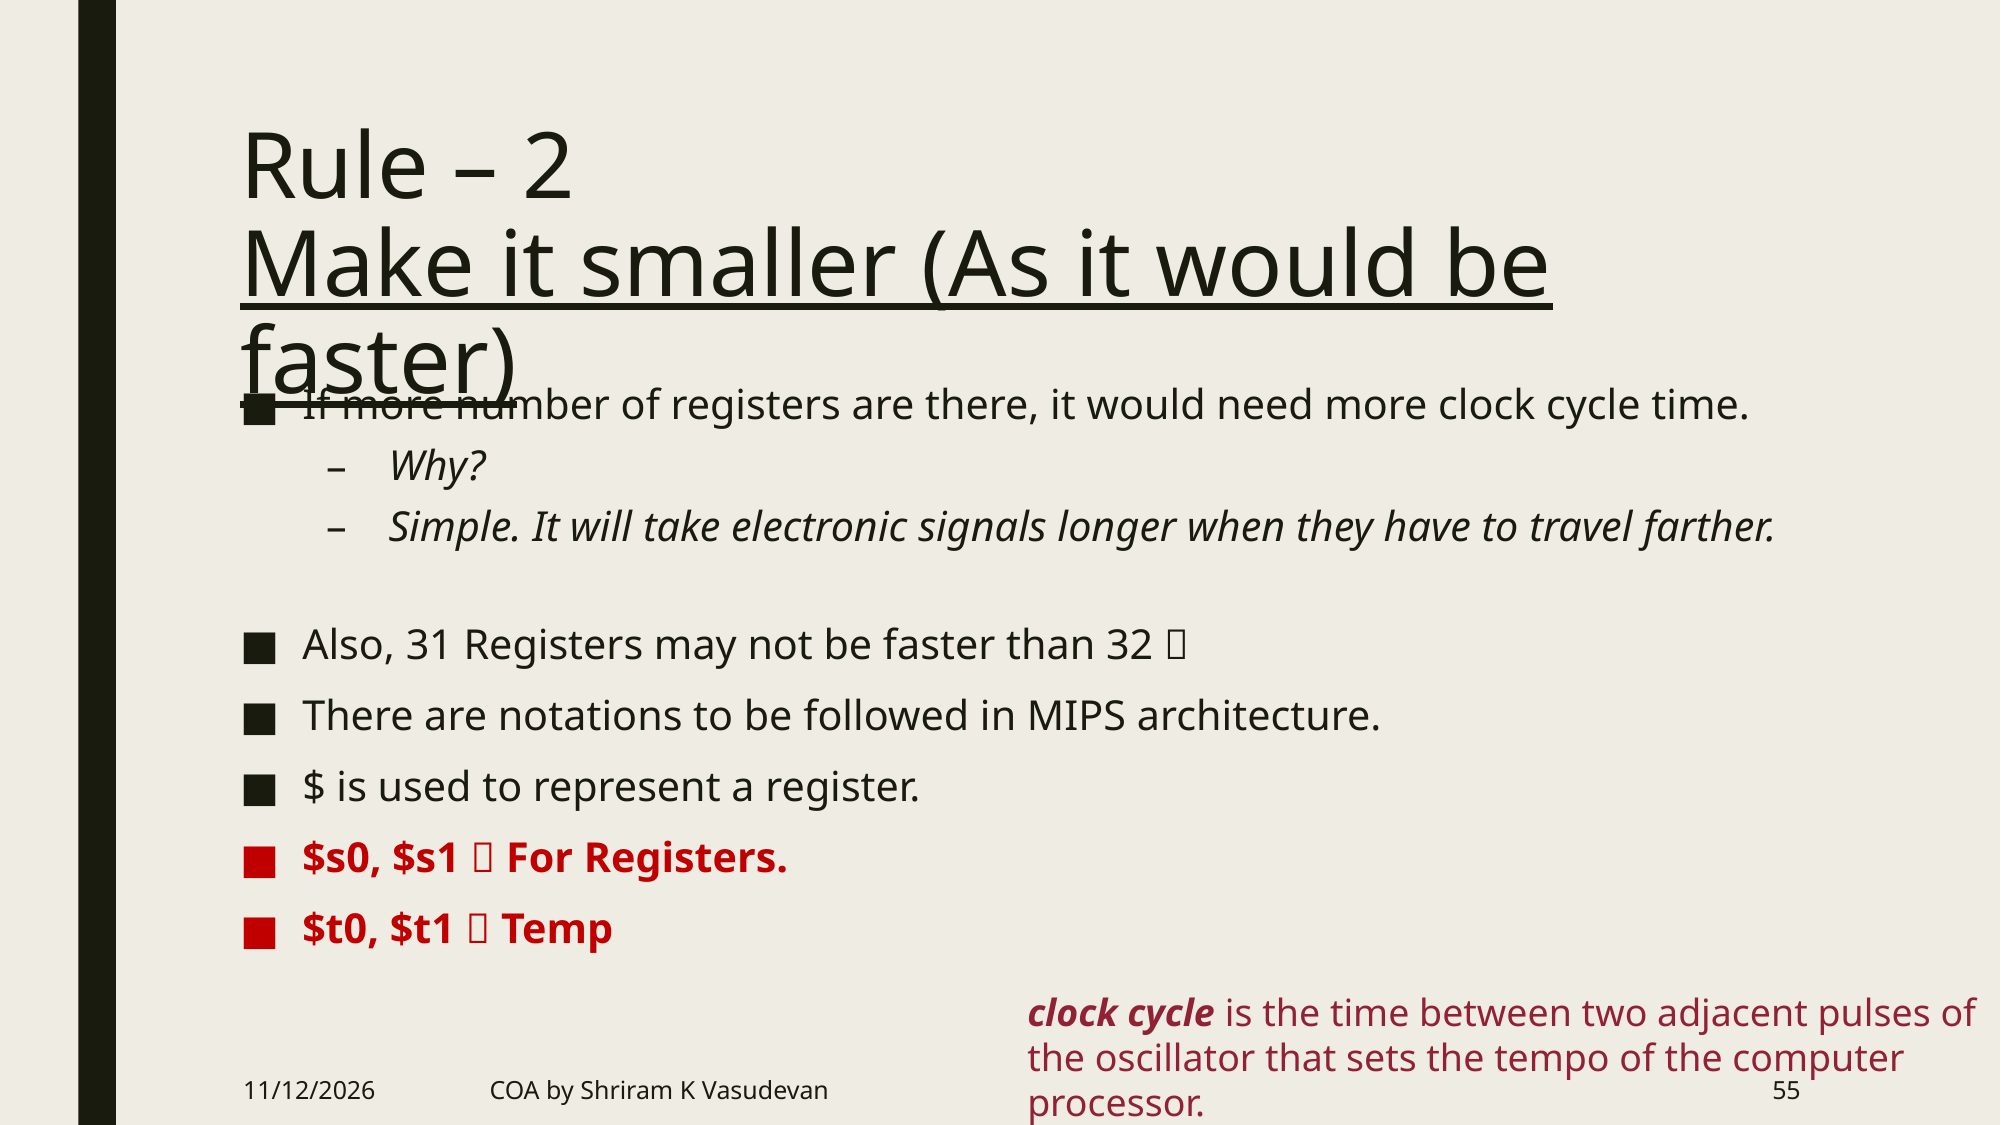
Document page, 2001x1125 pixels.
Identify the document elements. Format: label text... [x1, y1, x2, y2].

footer COA by Shriram K Vasudevan [474, 1058, 1505, 1125]
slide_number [228, 1058, 426, 1125]
text_box clock cycle is the time between two adjacent pulses of the oscillator that sets the tempo of the computer processor. [1012, 981, 2000, 1125]
list If more number of registers are there, it would need more clock cycle time. Why? Simple. It will take electronic signals longer when they have to travel farther. Also, 31 Registers may not be faster than 32  There are notations to be followed in MIPS architecture. $ is used to represent a register. $s0, $s1  For Registers. $t0, $t1  Temp [225, 375, 1800, 963]
title Rule – 2 Make it smaller (As it would be faster) [225, 112, 1800, 357]
slide_number 55 [1553, 1058, 1816, 1125]
